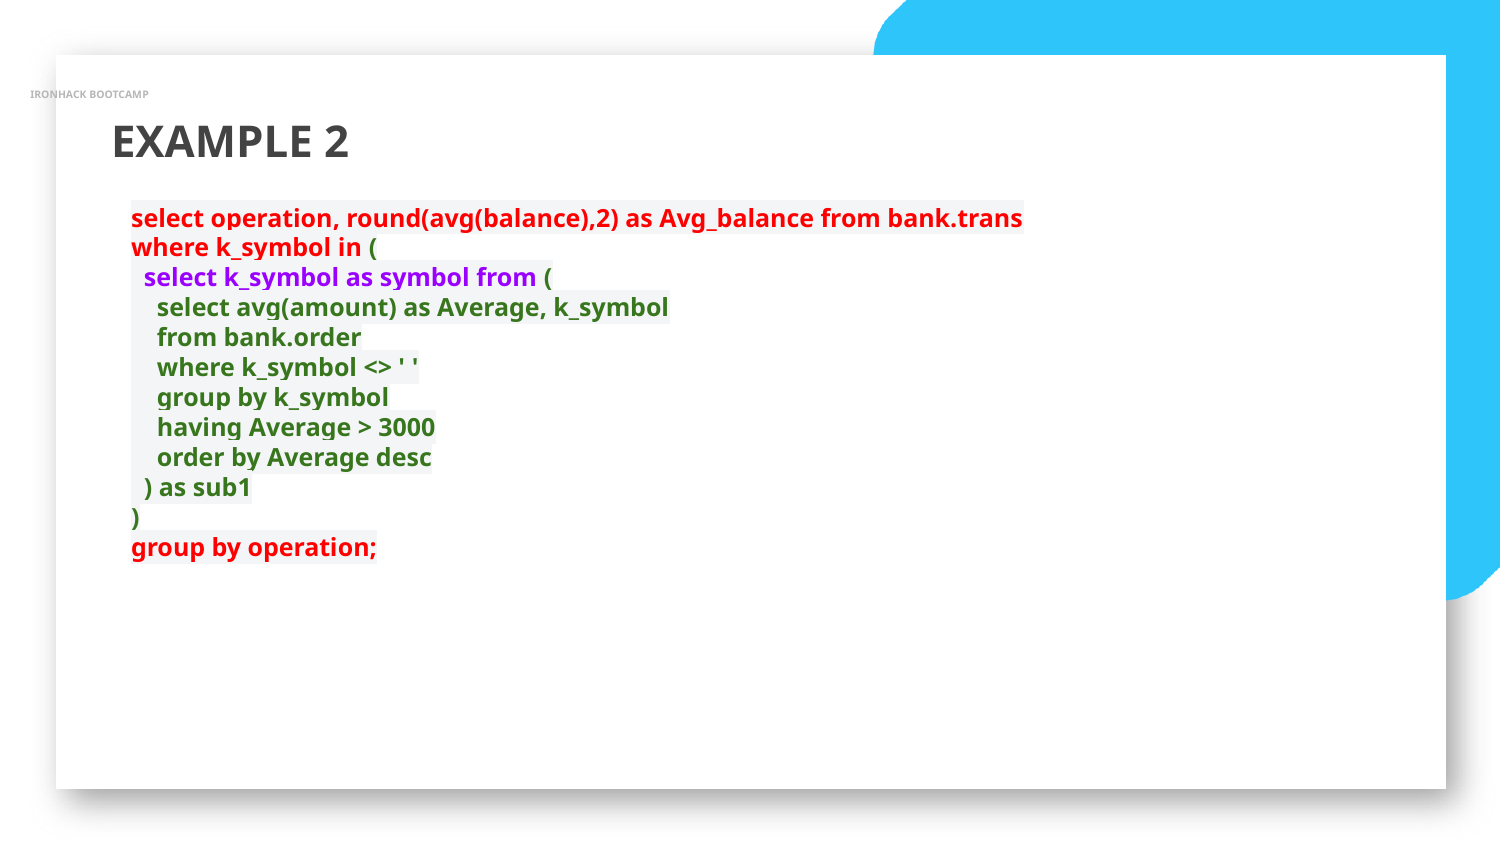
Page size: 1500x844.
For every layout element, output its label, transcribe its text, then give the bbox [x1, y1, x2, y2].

picture [0, 0, 1500, 844]
text_box IRONHACK BOOTCAMP [15, 71, 354, 108]
text_box select operation, round(avg(balance),2) as Avg_balance from bank.trans where k_symbol in ( select k_symbol as symbol from ( select avg(amount) as Average, k_symbol from bank.order where k_symbol <> ' ' group by k_symbol having Average > 3000 order by Average desc ) as sub1 ) group by operation; [115, 187, 1389, 671]
text_box EXAMPLE 2 [96, 99, 1417, 216]
